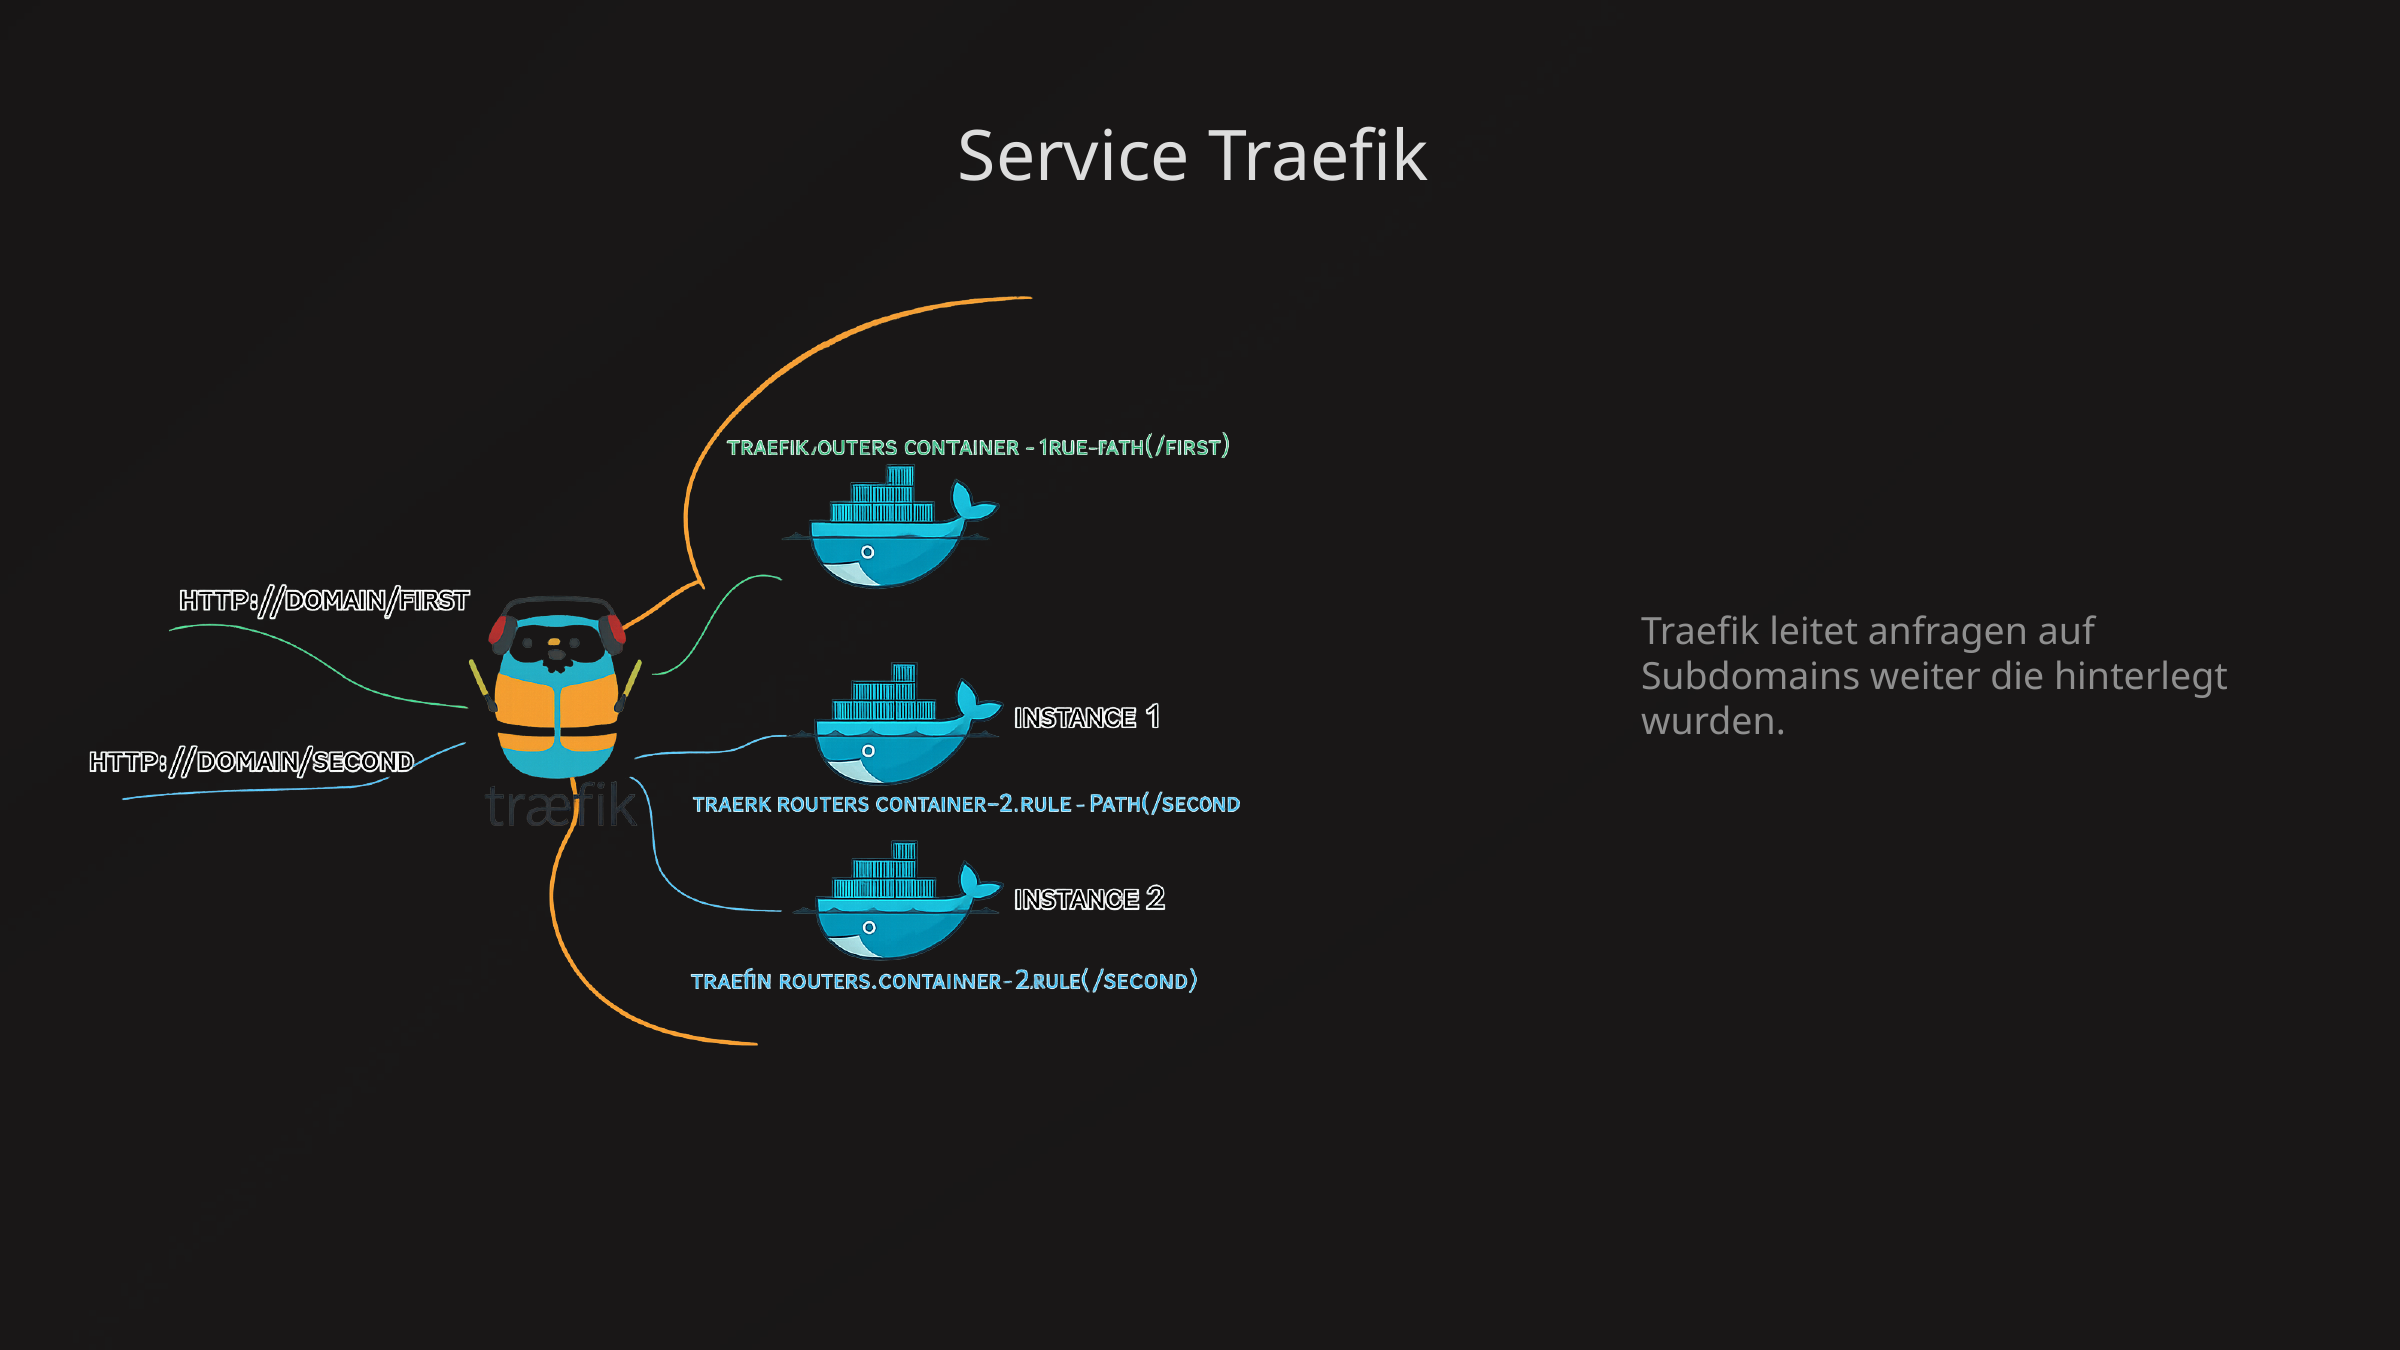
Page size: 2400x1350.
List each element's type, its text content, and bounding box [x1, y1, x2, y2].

picture [84, 289, 1240, 1061]
text_box Service Traefik [942, 102, 1458, 202]
text_box Traefik leitet anfragen auf Subdomains weiter die hinterlegt wurden. [1626, 599, 2250, 749]
